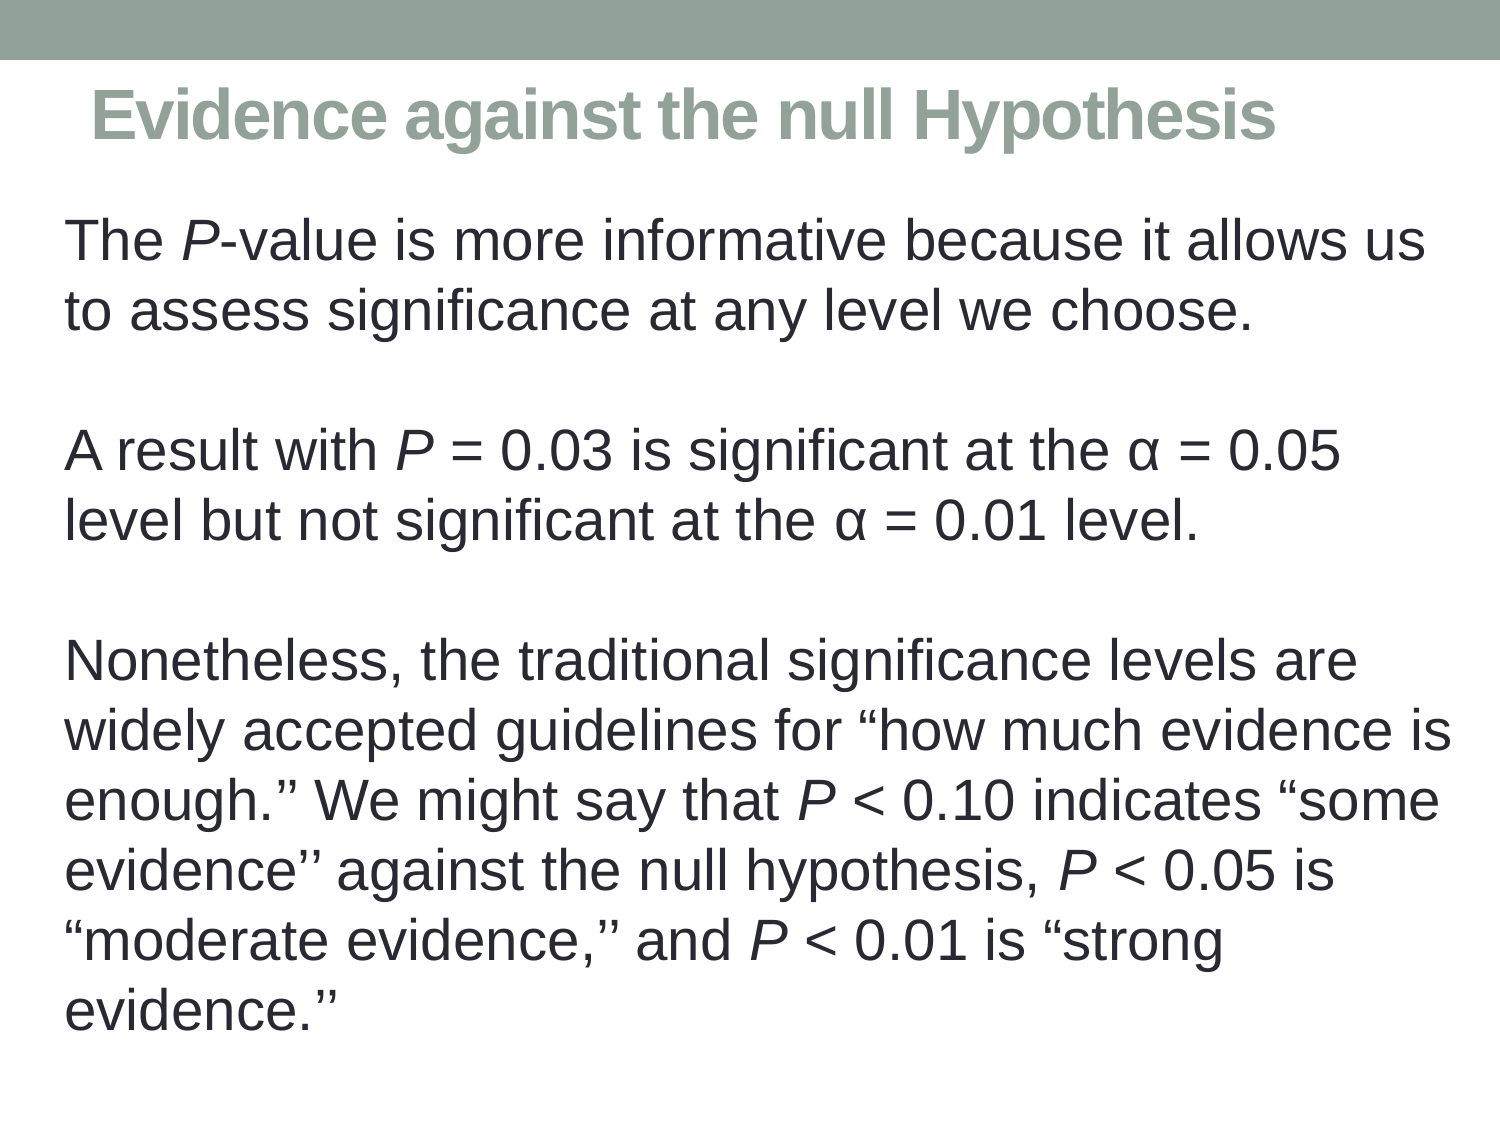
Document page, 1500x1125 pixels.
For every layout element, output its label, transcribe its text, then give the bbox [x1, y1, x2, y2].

title Evidence against the null Hypothesis [75, 60, 1425, 194]
text_box The P-value is more informative because it allows us to assess significance at any level we choose. A result with P = 0.03 is significant at the α = 0.05 level but not significant at the α = 0.01 level. Nonetheless, the traditional significance levels are widely accepted guidelines for “how much evidence is enough.’’ We might say that P < 0.10 indicates “some evidence’’ against the null hypothesis, P < 0.05 is “moderate evidence,’’ and P < 0.01 is “strong evidence.’’ [49, 194, 1487, 1050]
